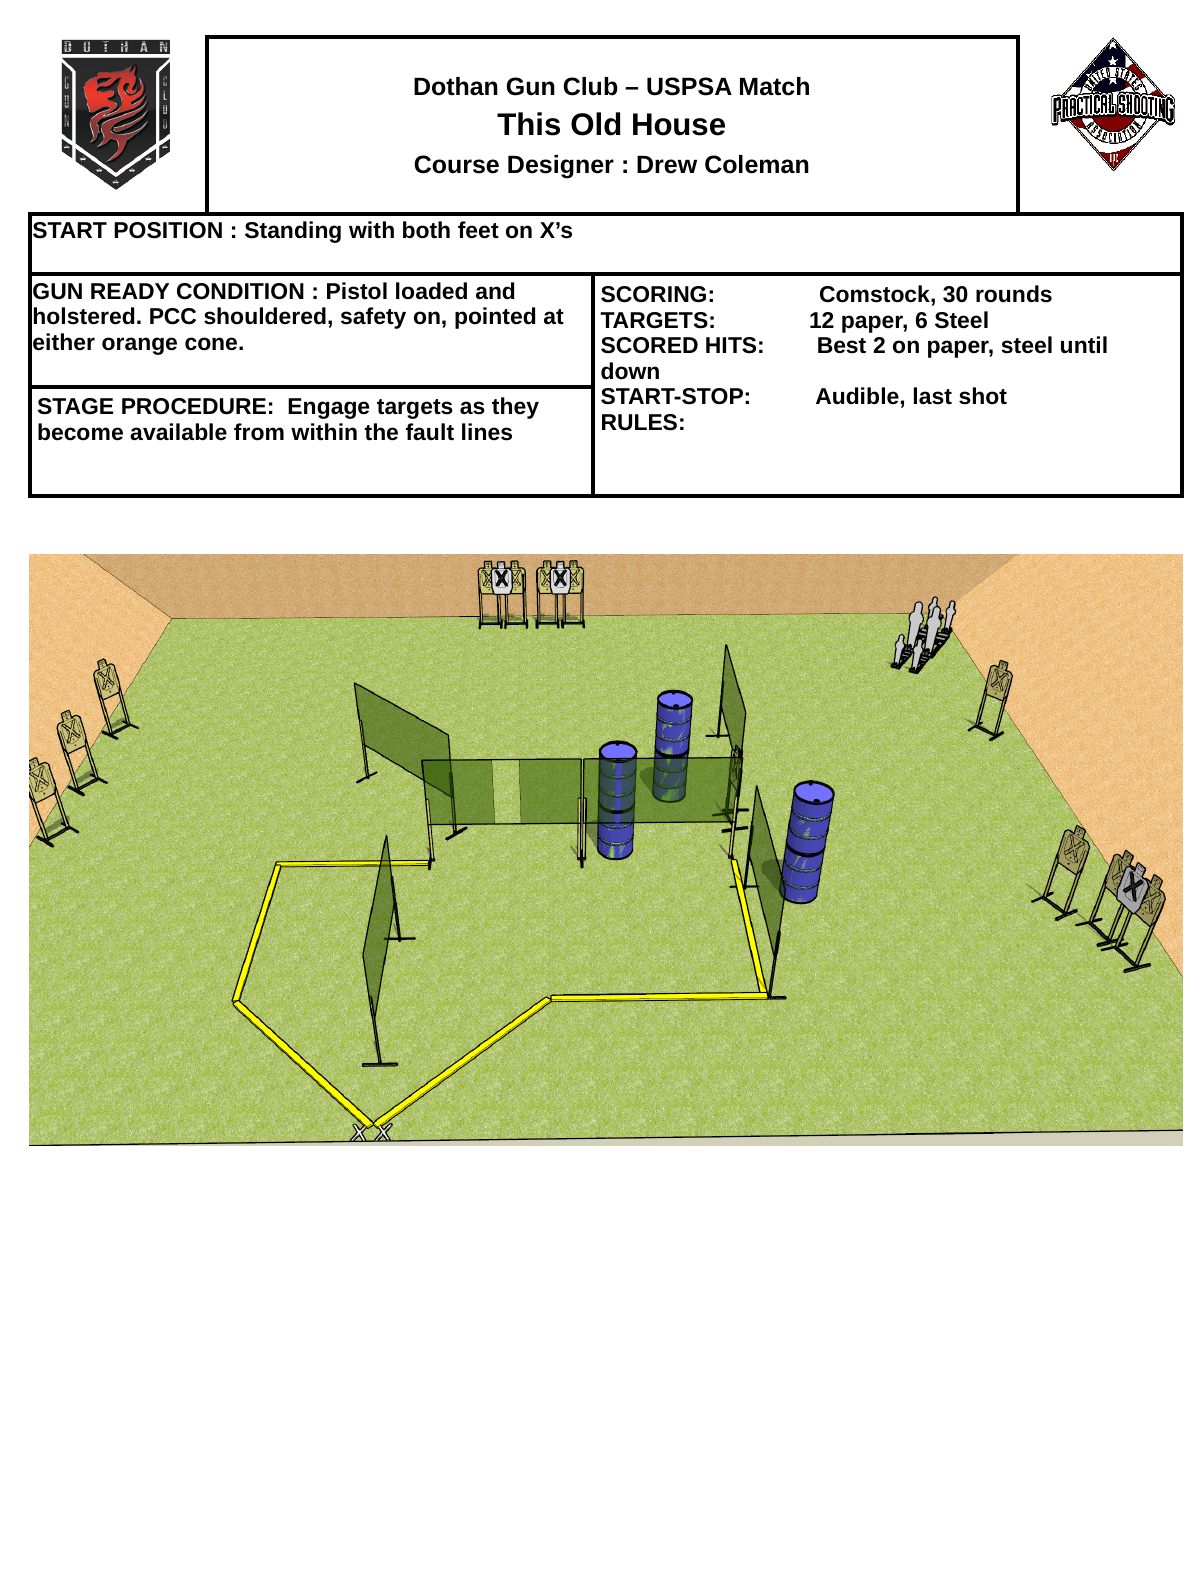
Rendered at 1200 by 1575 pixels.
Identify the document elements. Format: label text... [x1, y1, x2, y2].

table_cell GUN READY CONDITION : Pistol loaded and holstered. PCC shouldered, safety on, pointed at either orange cone. [32, 276, 591, 385]
table_cell START POSITION : Standing with both feet on X’s [32, 216, 1180, 272]
picture [29, 554, 1183, 1147]
table_header Dothan Gun Club – USPSA Match This Old House Course Designer : Drew Coleman [209, 39, 1016, 212]
table_header [30, 37, 205, 212]
picture [58, 36, 173, 193]
table_cell SCORING: Comstock, 30 rounds TARGETS: 12 paper, 6 Steel SCORED HITS: Best 2 on paper, steel until down START-STOP: Audible, last shot RULES: [595, 276, 1180, 494]
table_cell STAGE PROCEDURE: Engage targets as they become available from within the fault lines [32, 389, 591, 494]
table_header [1020, 37, 1182, 212]
picture [1044, 36, 1183, 175]
